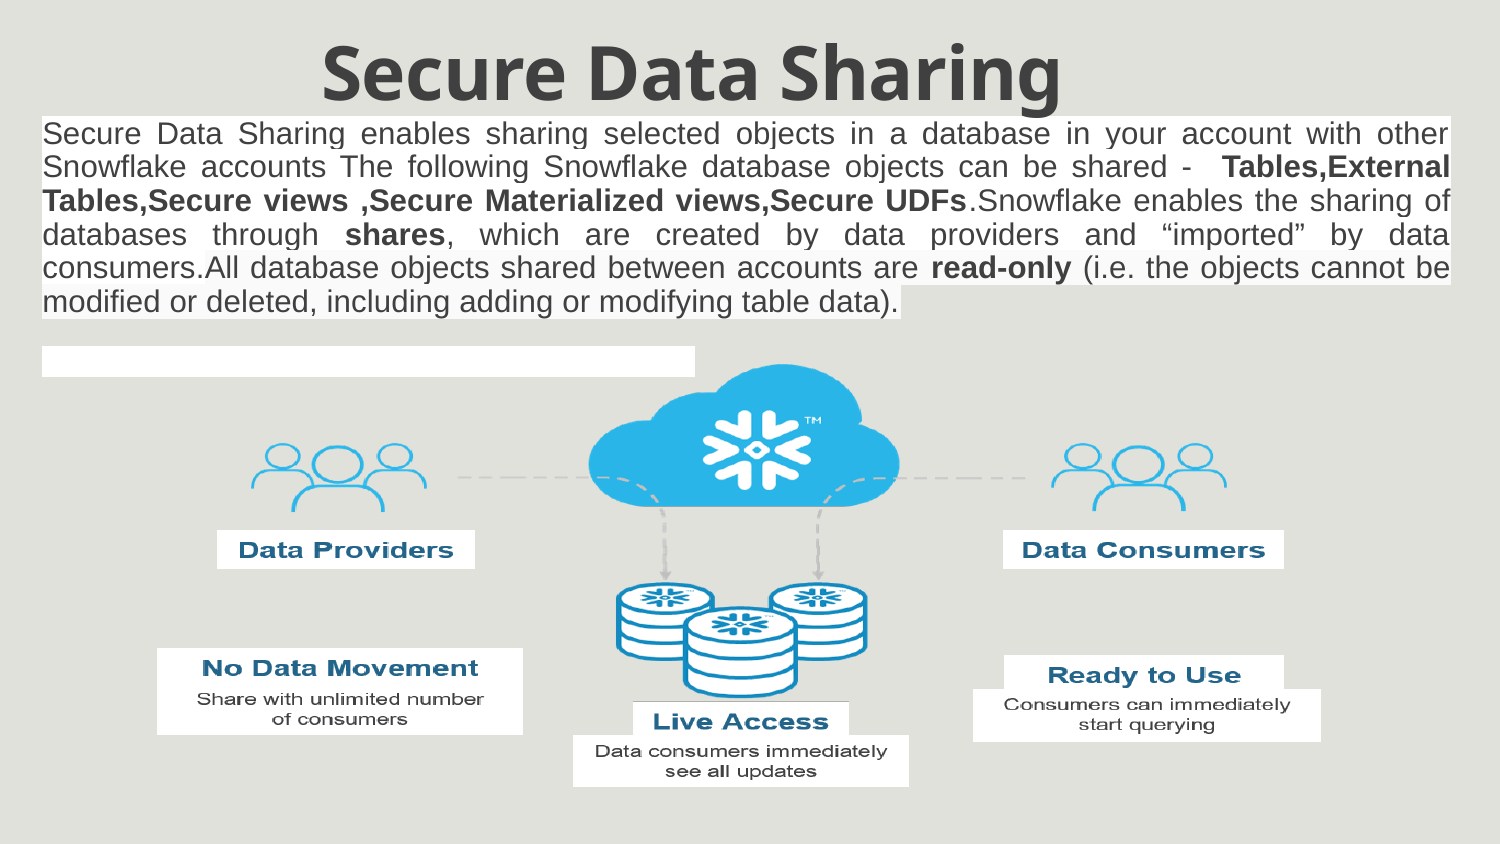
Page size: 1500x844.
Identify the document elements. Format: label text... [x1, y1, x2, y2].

picture [136, 364, 1344, 792]
list Secure Data Sharing enables sharing selected objects in a database in your account with other Snowflake accounts The following Snowflake database objects can be shared - Tables,External Tables,Secure views ,Secure Materialized views,Secure UDFs.Snowflake enables the sharing of databases through shares, which are created by data providers and “imported” by data consumers.All database objects shared between accounts are read-only (i.e. the objects cannot be modified or deleted, including adding or modifying table data). [42, 117, 1452, 784]
title Secure Data Sharing [44, 39, 1361, 181]
